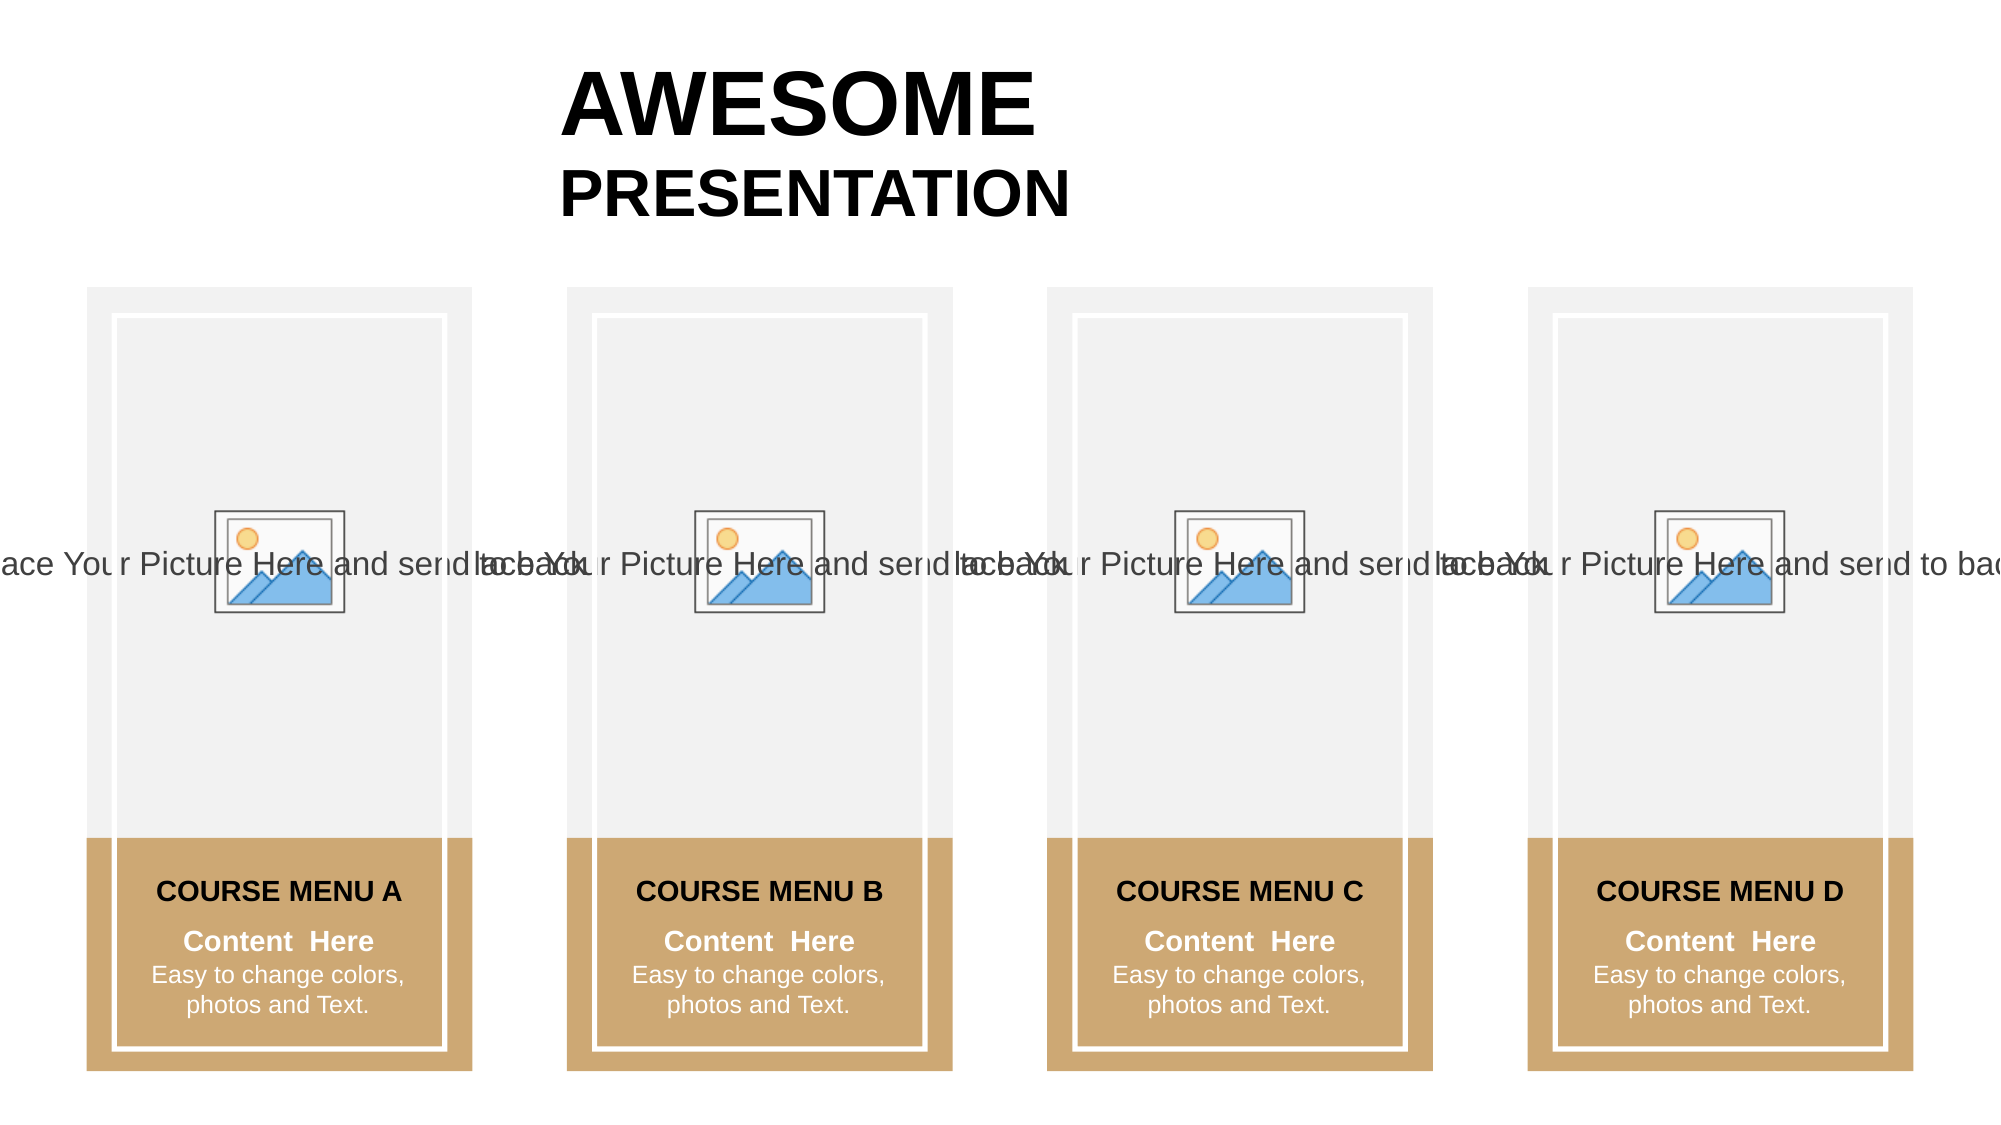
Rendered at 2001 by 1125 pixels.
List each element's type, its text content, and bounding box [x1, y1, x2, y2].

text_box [1559, 914, 1882, 1028]
picture [1047, 286, 1434, 838]
text_box COURSE MENU B [603, 864, 916, 914]
text_box [86, 838, 473, 1072]
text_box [1078, 914, 1402, 1028]
text_box [1046, 837, 1434, 1072]
text_box COURSE MENU C [1083, 864, 1397, 914]
text_box AWESOME [544, 36, 1458, 141]
picture [1527, 286, 1914, 838]
text_box [566, 837, 954, 1072]
picture [566, 286, 953, 838]
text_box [598, 914, 921, 1028]
text_box COURSE MENU D [1564, 864, 1877, 914]
text_box PRESENTATION [544, 141, 1458, 237]
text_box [117, 914, 440, 1028]
text_box [1527, 838, 1914, 1072]
text_box [111, 838, 448, 1053]
picture [86, 286, 473, 838]
text_box COURSE MENU A [123, 864, 436, 914]
text_box [1552, 838, 1889, 1053]
text_box [591, 838, 929, 1053]
text_box [1071, 838, 1409, 1053]
